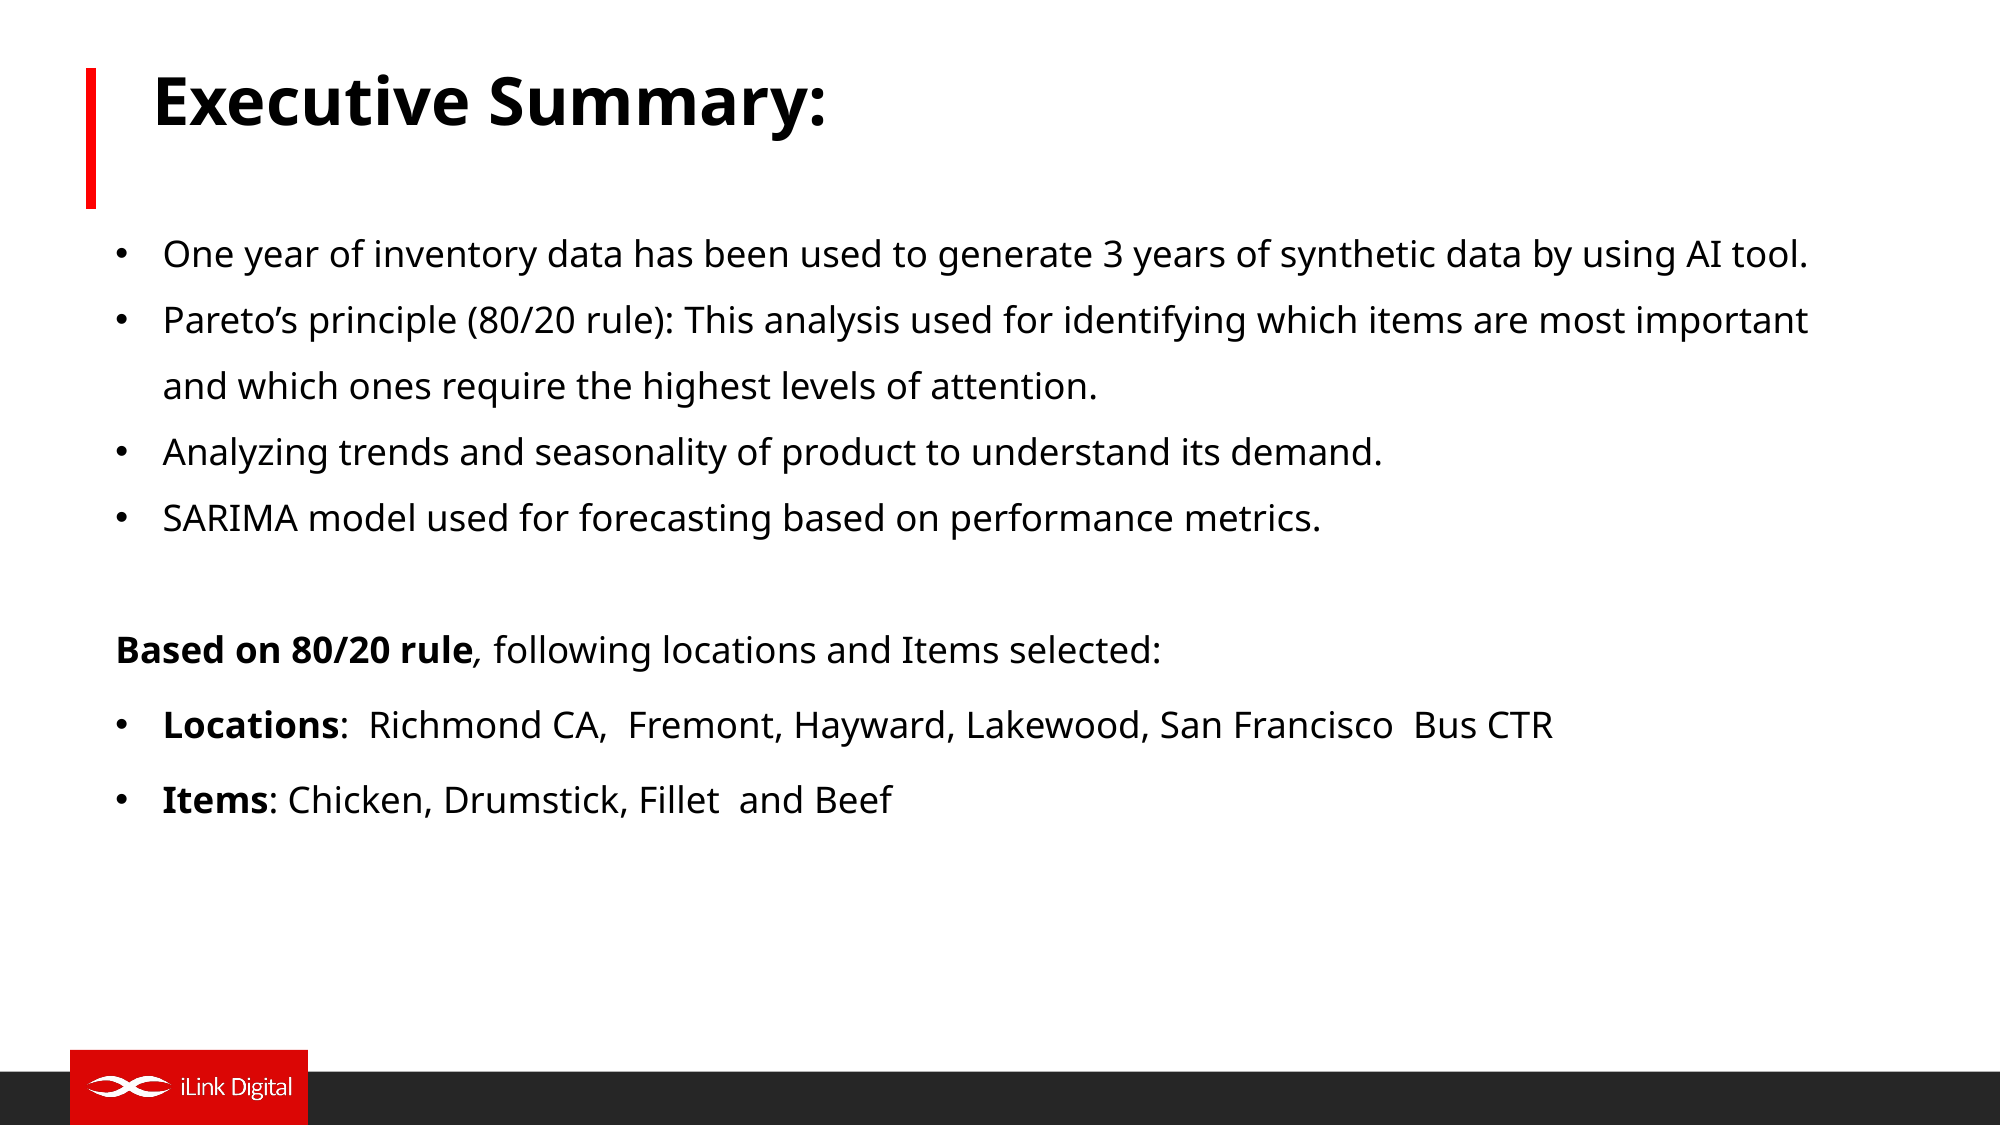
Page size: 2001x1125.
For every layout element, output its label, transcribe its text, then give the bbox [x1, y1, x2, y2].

picture [67, 1058, 311, 1117]
title Executive Summary: [137, 59, 1863, 174]
